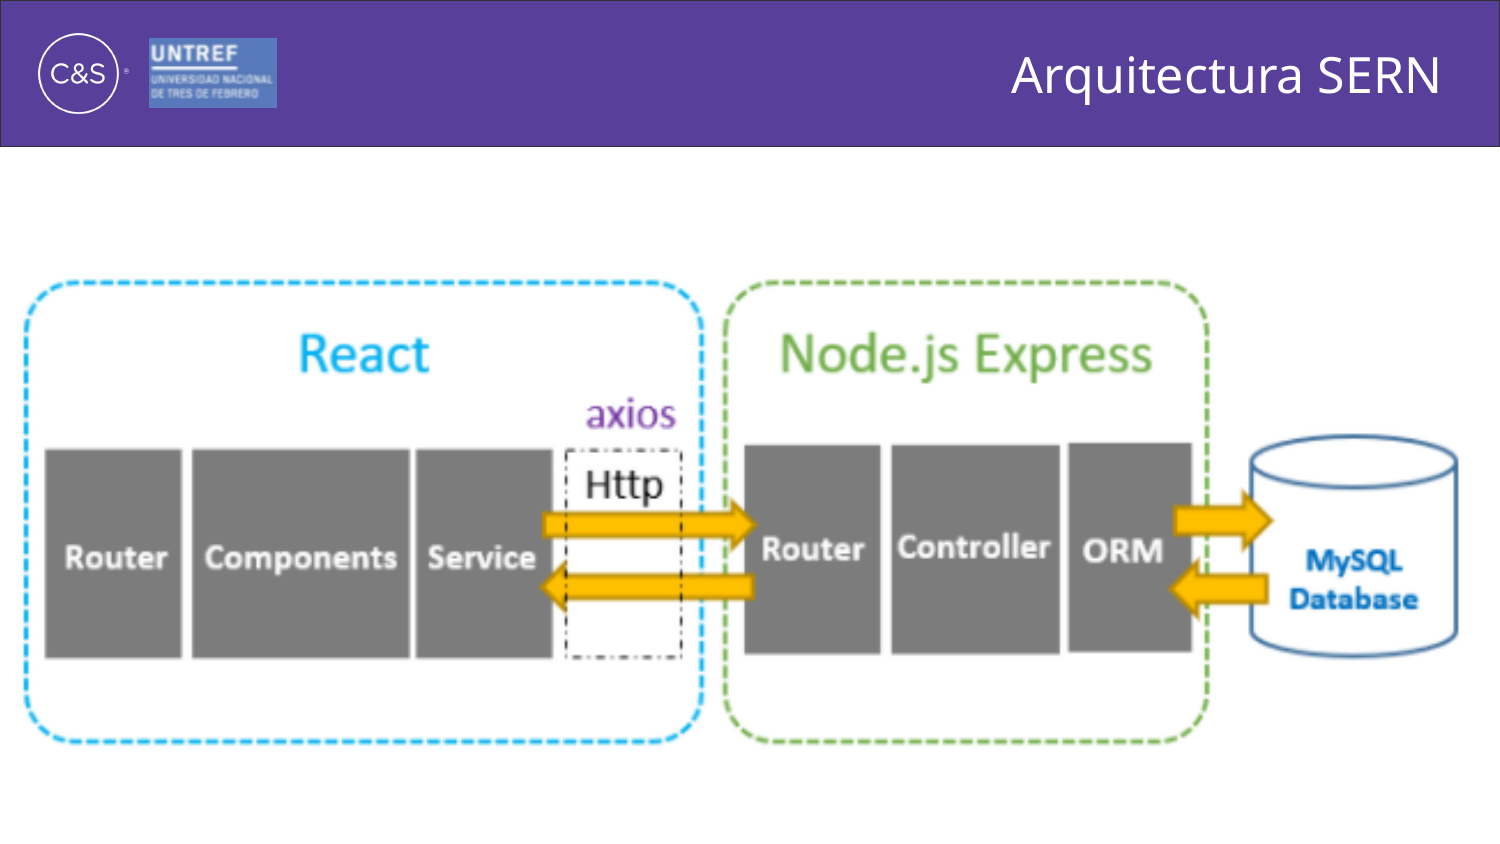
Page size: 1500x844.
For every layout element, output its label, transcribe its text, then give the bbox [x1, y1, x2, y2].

picture [149, 38, 277, 108]
text_box [0, 0, 1500, 147]
picture [38, 33, 129, 114]
picture [13, 257, 1476, 755]
text_box [4, 153, 1485, 836]
text_box [0, 198, 1425, 780]
title Arquitectura SERN [193, 21, 1458, 119]
